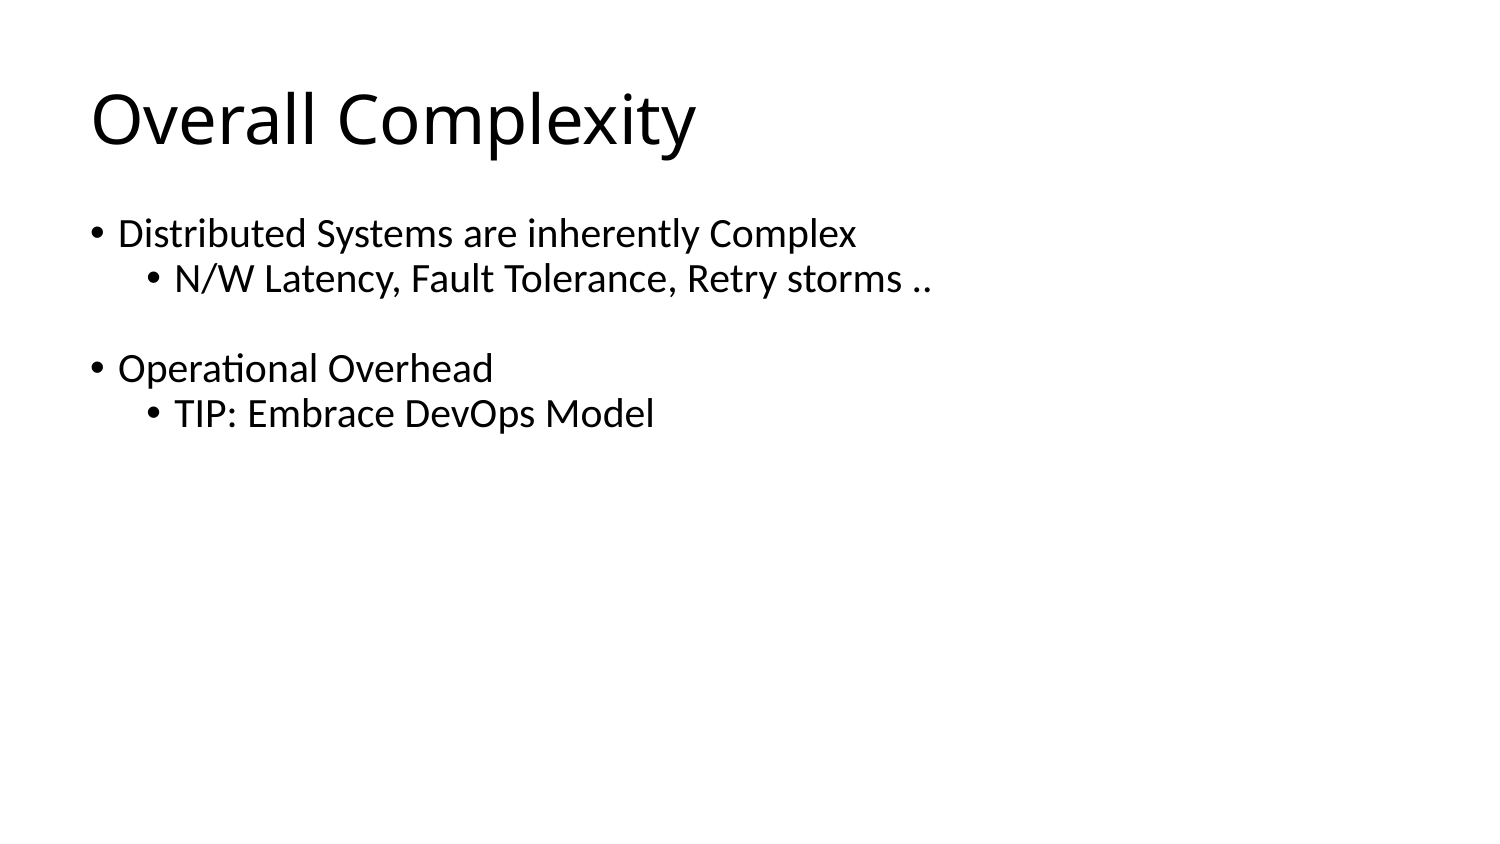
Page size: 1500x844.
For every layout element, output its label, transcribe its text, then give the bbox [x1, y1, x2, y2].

list Distributed Systems are inherently Complex N/W Latency, Fault Tolerance, Retry storms .. Operational Overhead TIP: Embrace DevOps Model [75, 196, 1425, 808]
title Overall Complexity [75, 33, 1425, 175]
